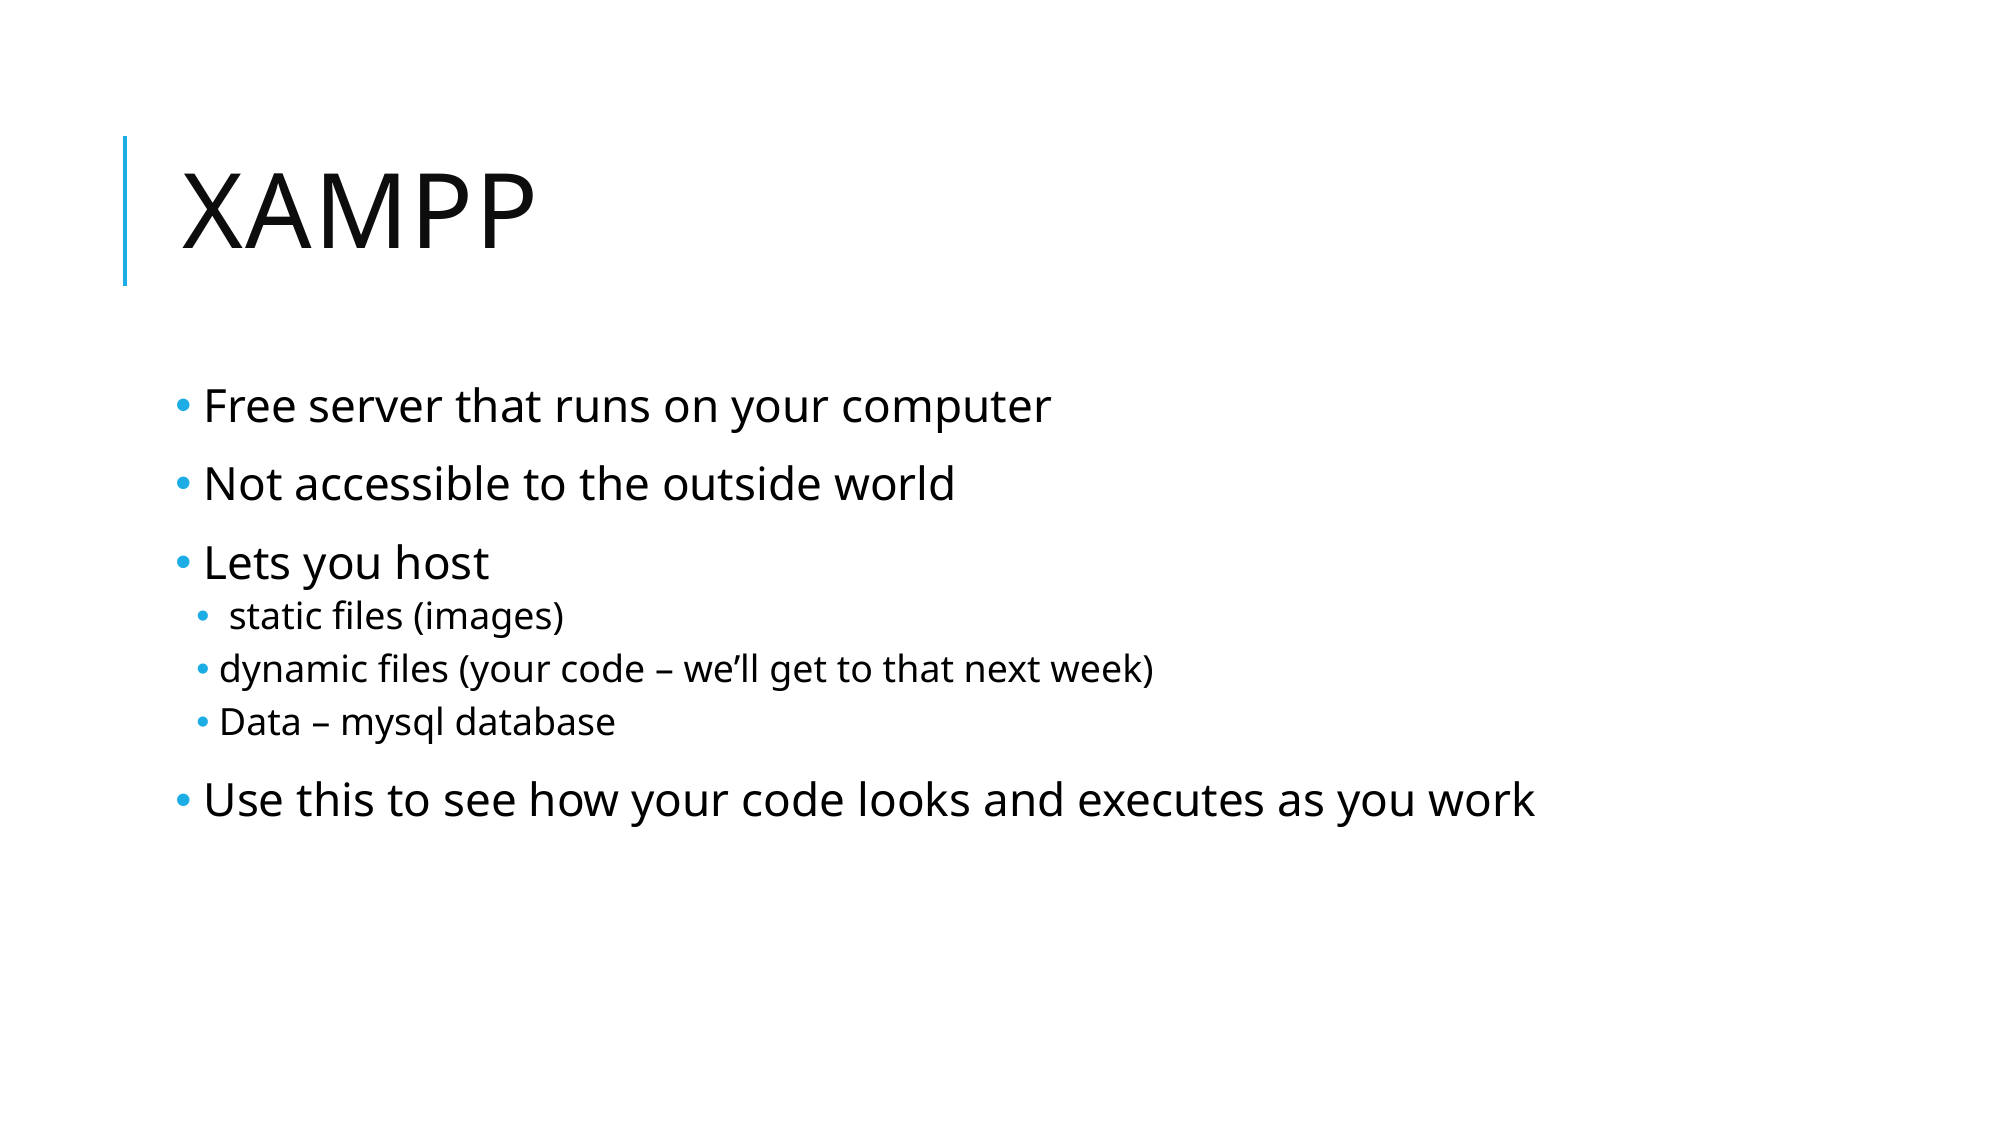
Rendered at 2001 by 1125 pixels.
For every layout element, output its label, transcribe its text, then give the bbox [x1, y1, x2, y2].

title xampp [168, 96, 1763, 342]
list Free server that runs on your computer Not accessible to the outside world Lets you host static files (images) dynamic files (your code – we’ll get to that next week) Data – mysql database Use this to see how your code looks and executes as you work [168, 375, 1763, 1035]
